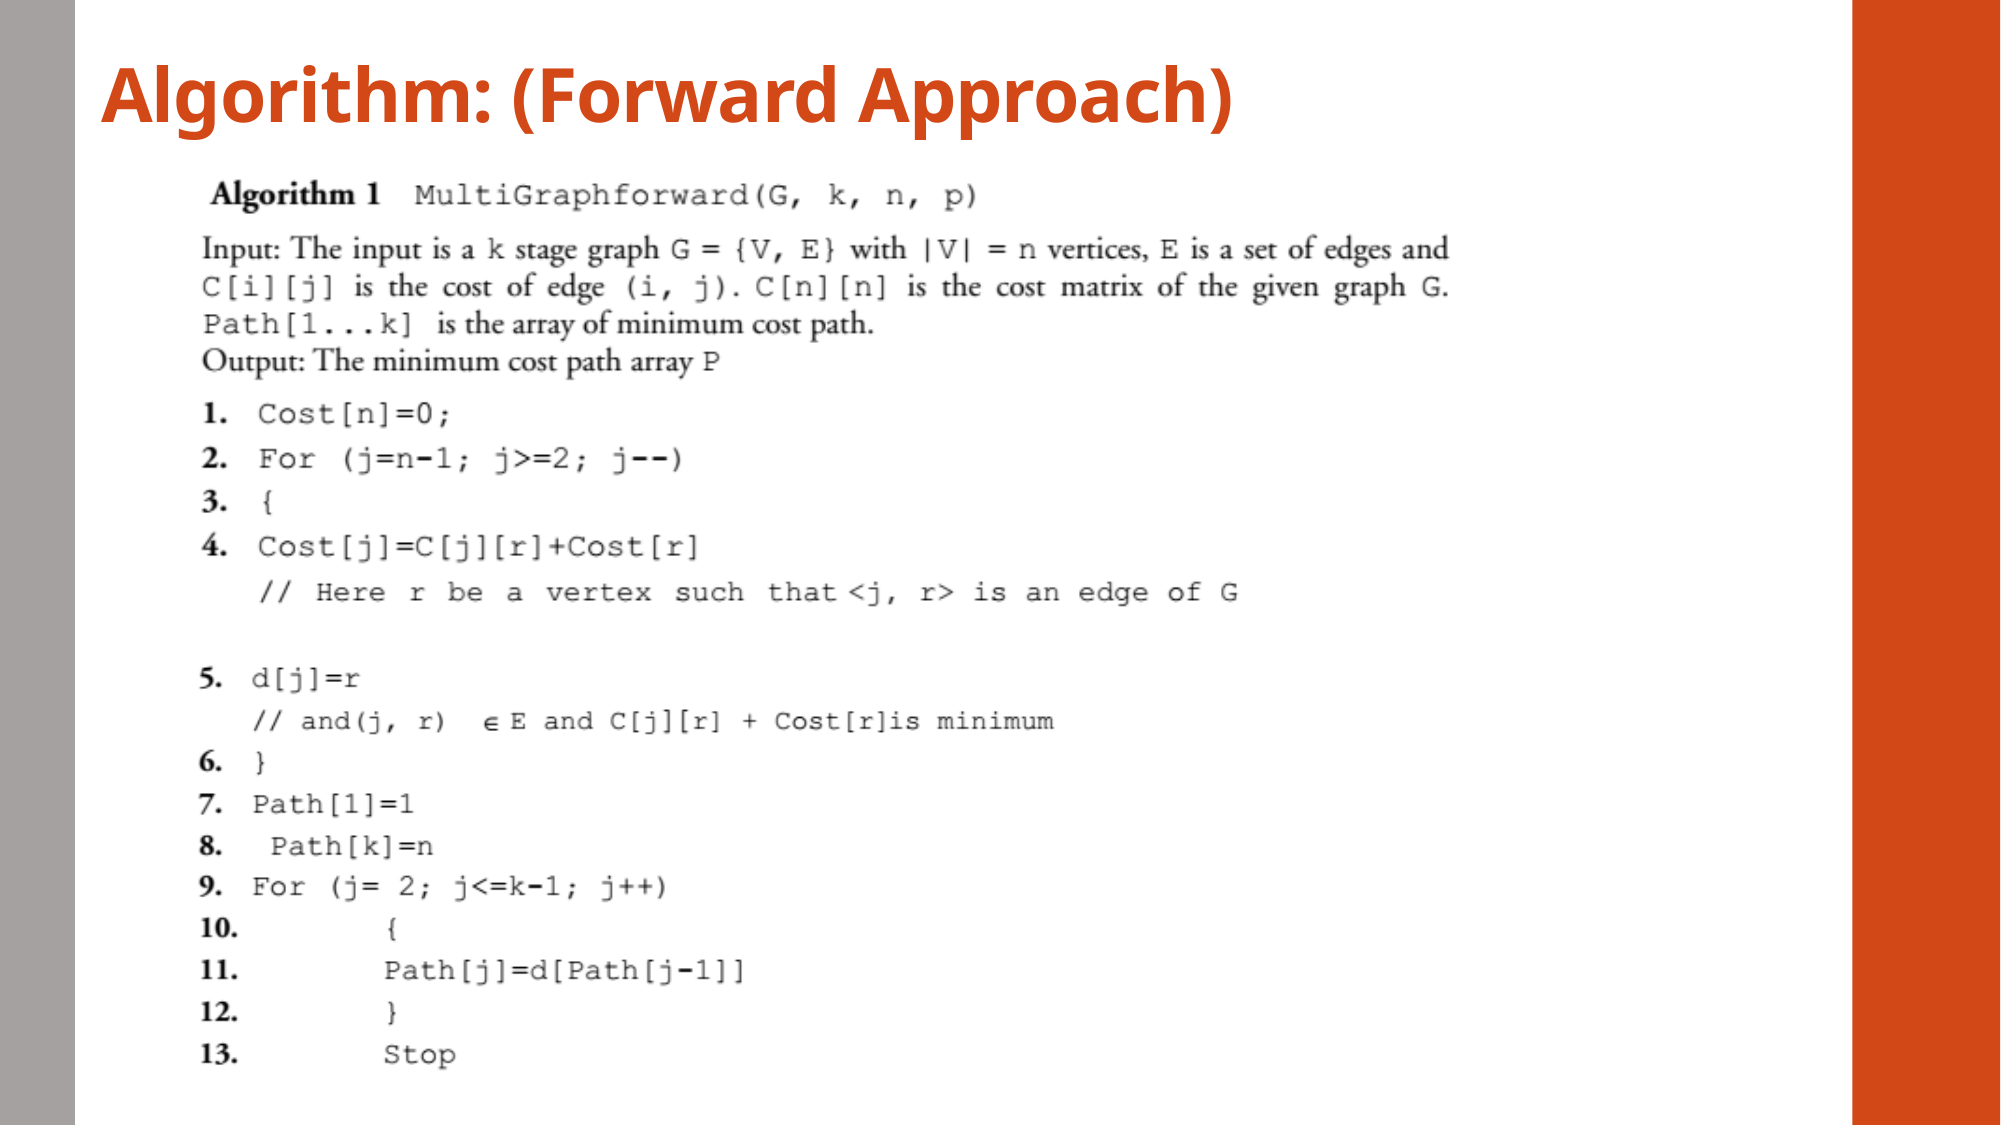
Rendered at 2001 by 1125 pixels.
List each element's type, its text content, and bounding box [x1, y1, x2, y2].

title Algorithm: (Forward Approach) [86, 25, 1759, 147]
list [176, 155, 1474, 642]
picture [176, 640, 1360, 1100]
